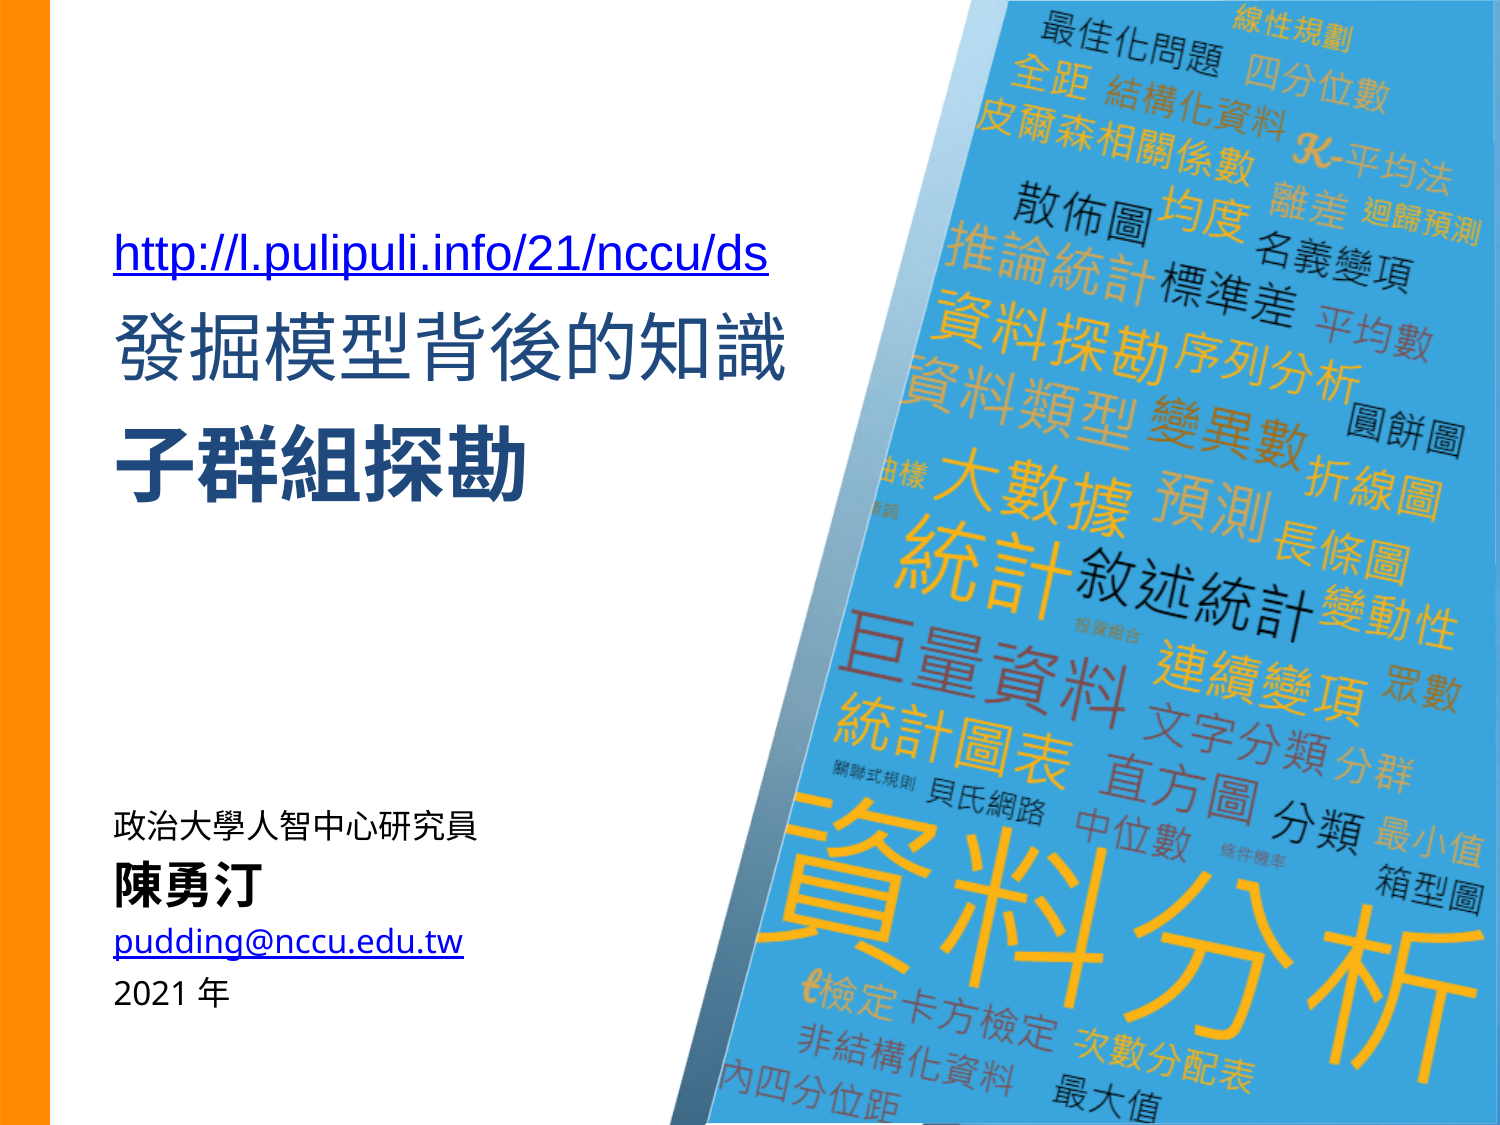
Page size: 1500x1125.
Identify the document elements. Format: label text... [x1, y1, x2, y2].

text_box http://l.pulipuli.info/21/nccu/ds 發掘模型背後的知識 子群組探勘 [98, 205, 904, 361]
text_box 政治大學人智中心研究員 陳勇汀 pudding@nccu.edu.tw 2021年 [98, 783, 776, 965]
picture [0, 0, 1500, 1125]
